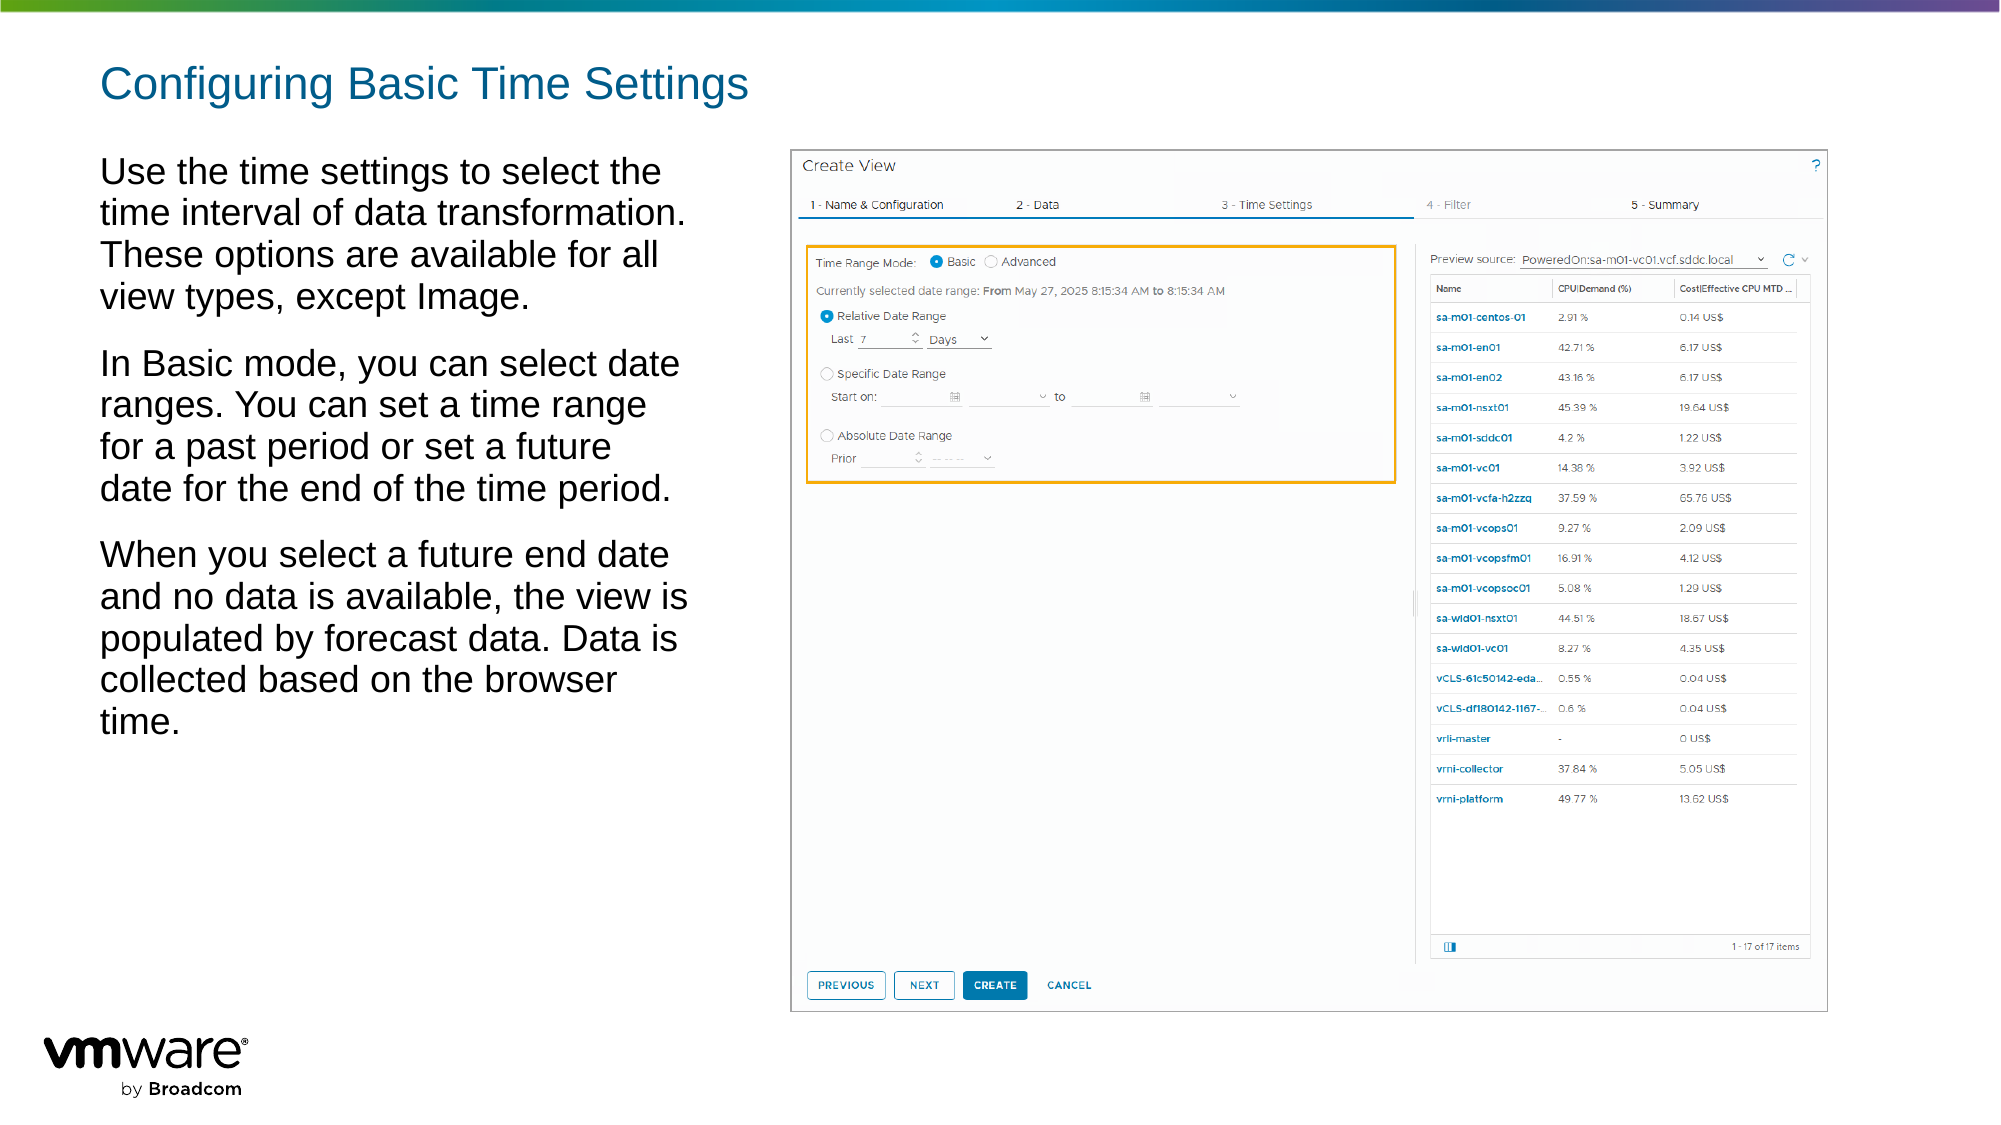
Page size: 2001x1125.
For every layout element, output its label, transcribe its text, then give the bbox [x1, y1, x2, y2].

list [790, 149, 1829, 1012]
title Configuring Basic Time Settings [99, 54, 1900, 113]
picture [0, 0, 2000, 30]
list Use the time settings to select the time interval of data transformation. These options are available for all view types, except Image. In Basic mode, you can select date ranges. You can set a time range for a past period or set a future date for the end of the time period. When you select a future end date and no data is available, the view is populated by forecast data. Data is collected based on the browser time. [99, 149, 690, 1012]
